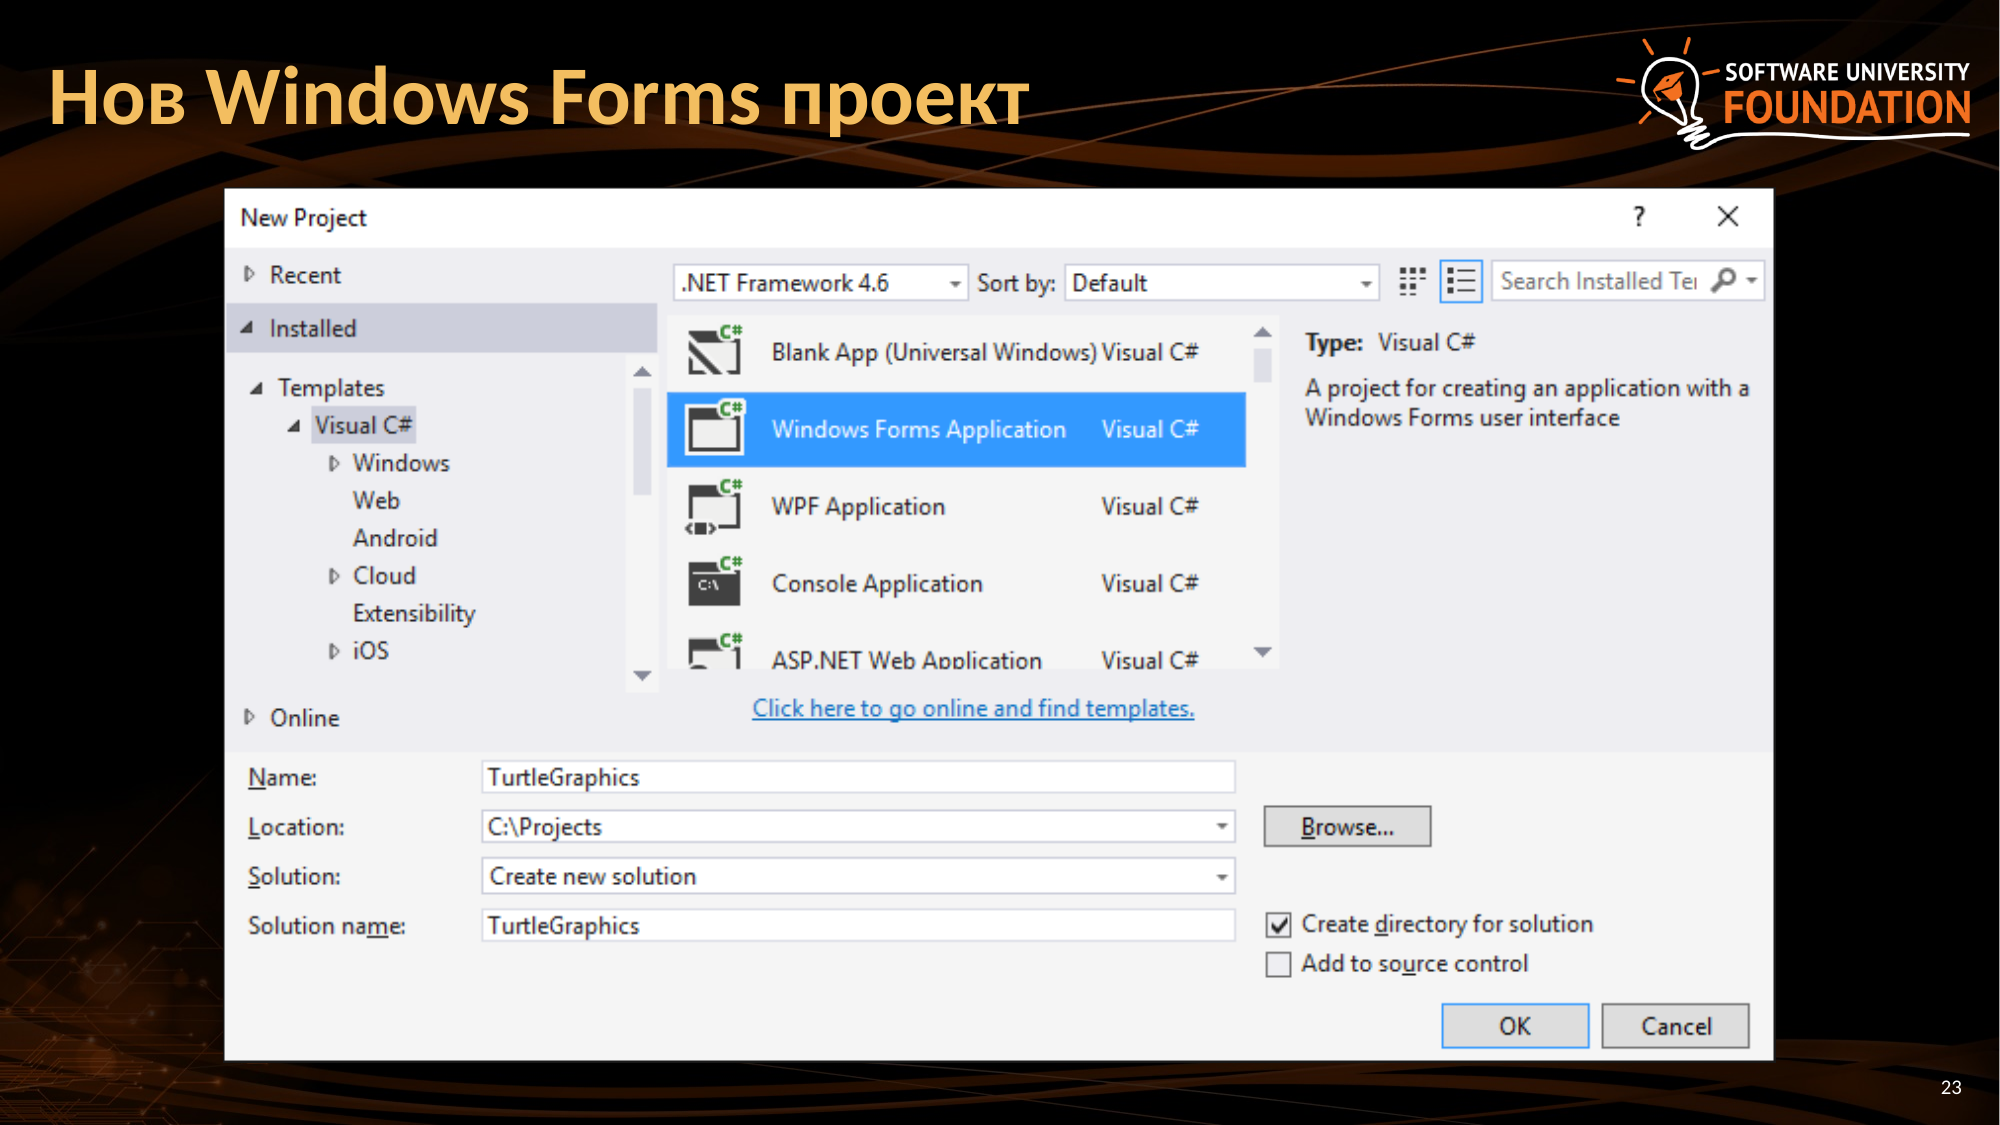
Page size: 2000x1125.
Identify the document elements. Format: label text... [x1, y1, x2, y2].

title Нов Windows Forms проект [30, 6, 1602, 189]
picture [0, 0, 2000, 1125]
slide_number 23 [1897, 1070, 1968, 1103]
